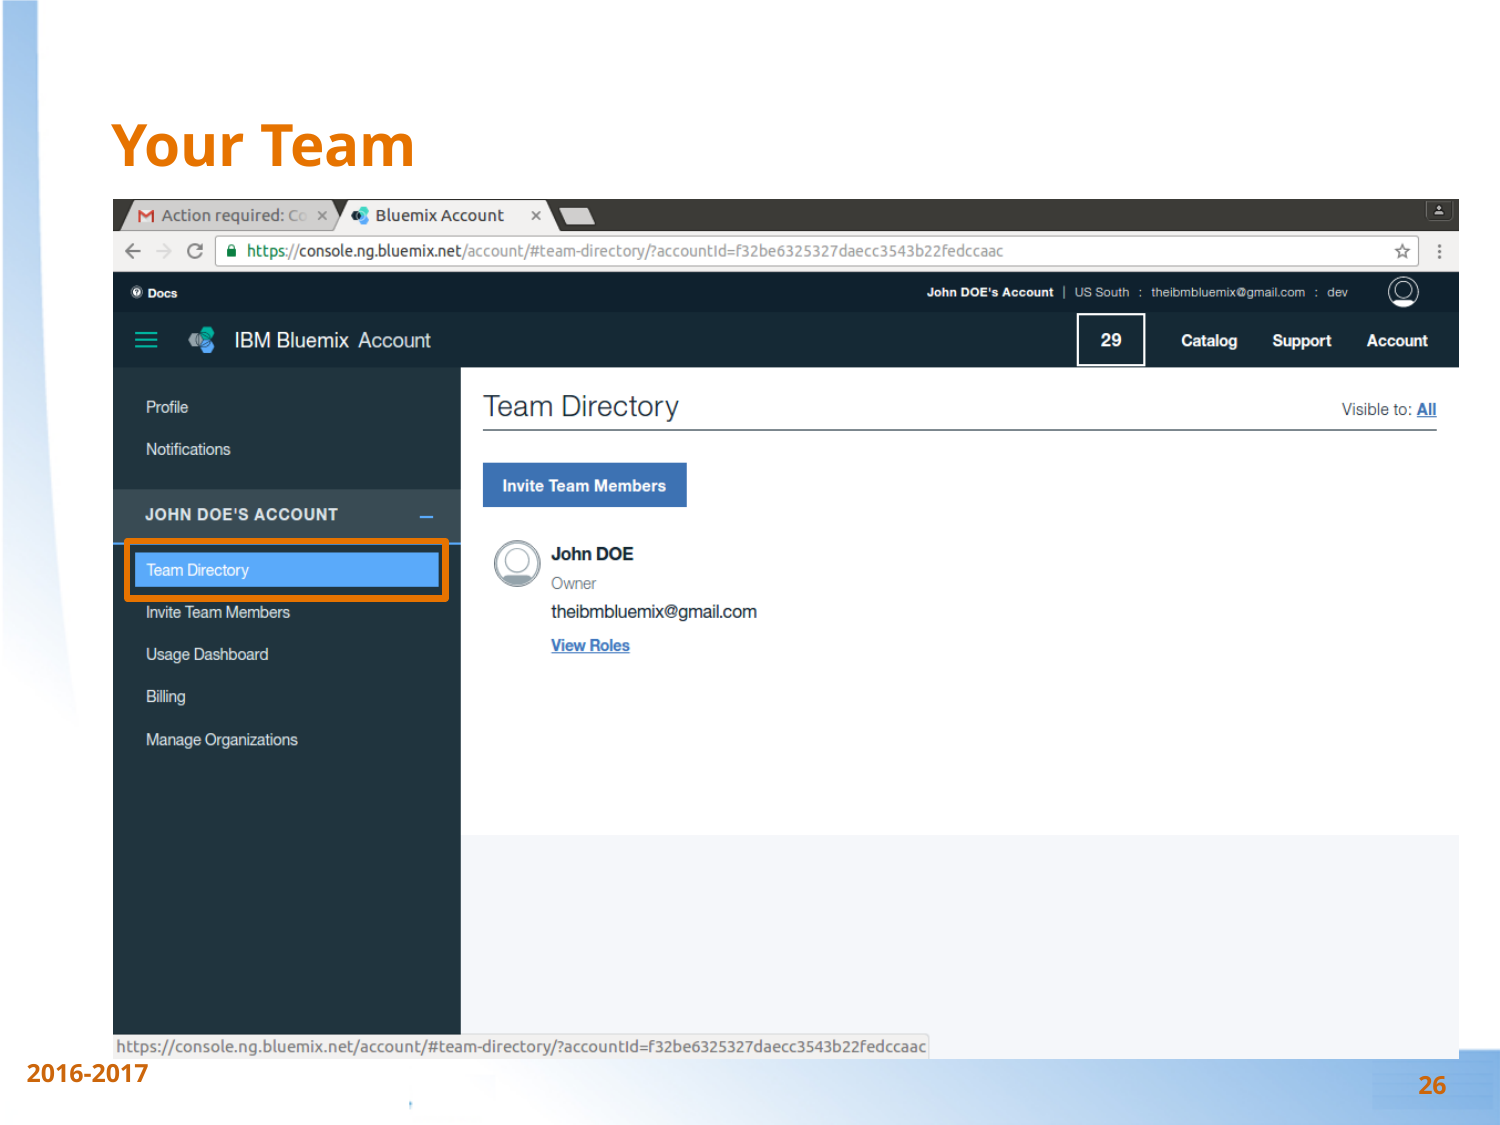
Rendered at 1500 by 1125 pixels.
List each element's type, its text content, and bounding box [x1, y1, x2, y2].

picture [0, 0, 1500, 1125]
title Your Team [96, 90, 1472, 186]
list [113, 198, 1460, 1059]
slide_number 26 [1394, 1058, 1500, 1112]
